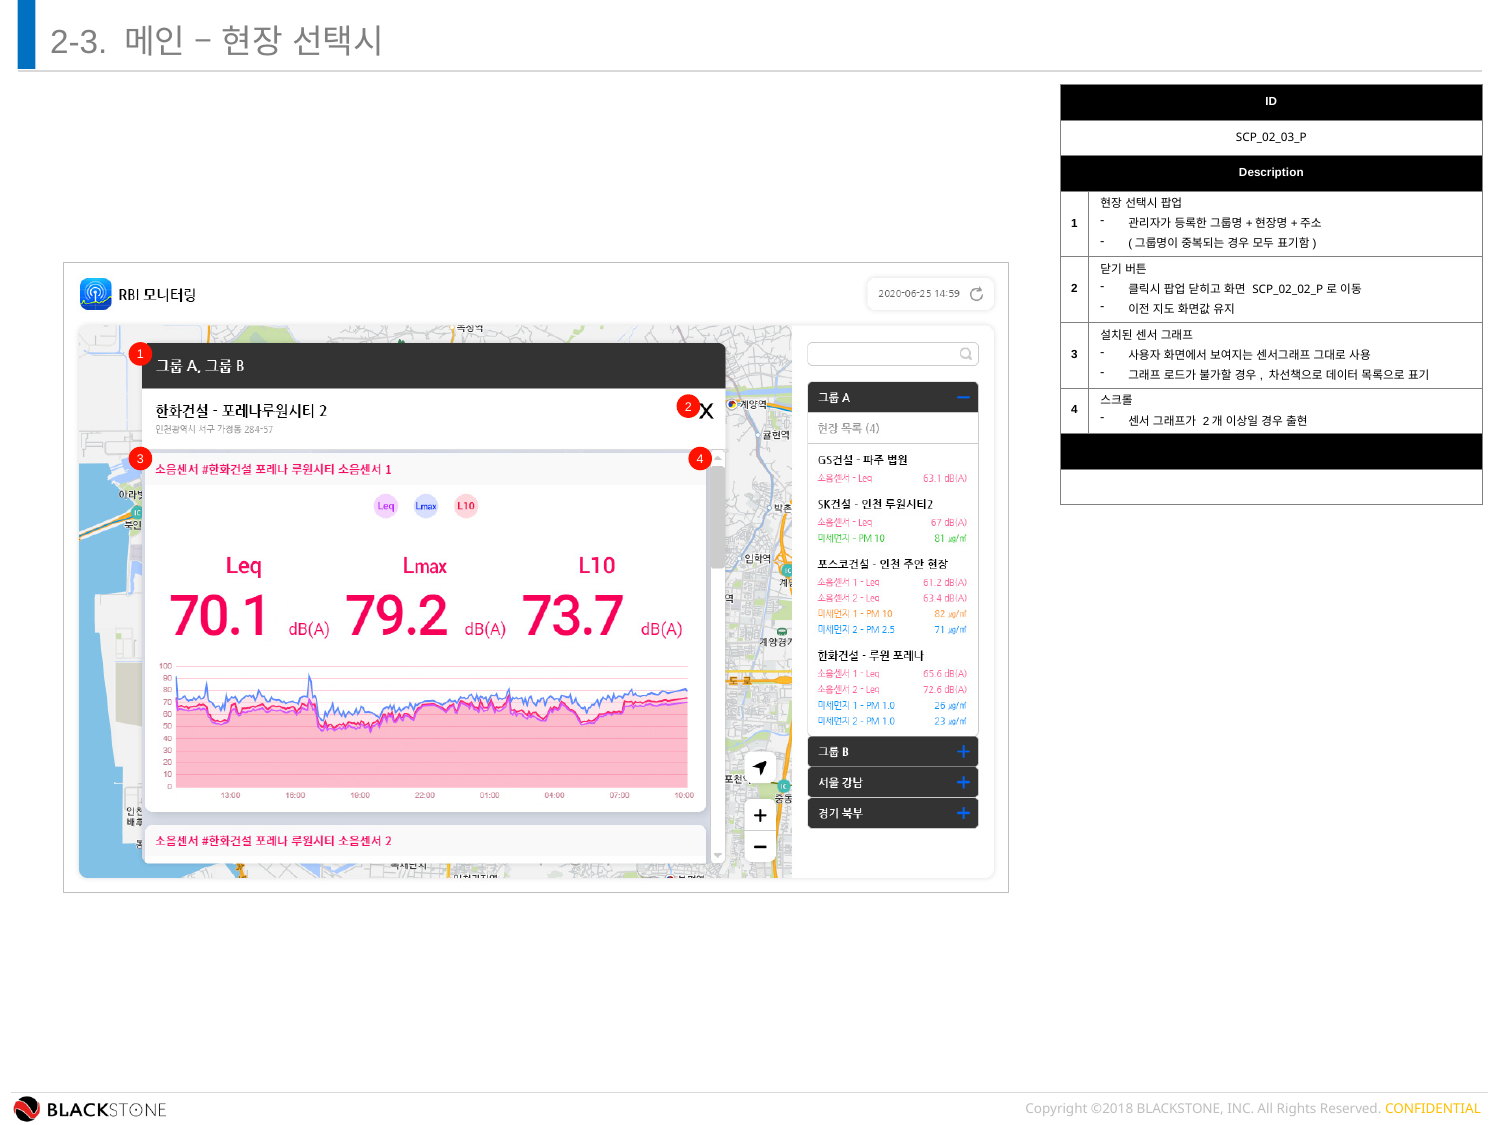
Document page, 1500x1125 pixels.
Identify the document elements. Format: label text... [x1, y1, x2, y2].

table_cell 스크롤 센서 그래프가 2개 이상일 경우 출현 [1089, 389, 1482, 433]
table_cell 2 [1061, 257, 1088, 322]
picture [11, 1094, 169, 1123]
table_cell 설치된 센서 그래프 사용자 화면에서 보여지는 센서그래프 그대로 사용 그래프 로드가 불가할 경우, 차선책으로 데이터 목록으로 표기 [1089, 323, 1482, 388]
table_cell 3 [1061, 323, 1088, 388]
table_cell 닫기 버튼 클릭시 팝업 닫히고 화면 SCP_02_02_P로 이동 이전 지도 화면값 유지 [1089, 257, 1482, 322]
table_cell 1 [1061, 192, 1088, 256]
text_box 2-3. 메인 – 현장 선택시 [35, 17, 1061, 62]
table_cell [1061, 434, 1482, 469]
table_cell 현장 선택시 팝업 관리자가 등록한 그룹명+현장명+주소 (그룹명이 중복되는 경우 모두 표기함) [1089, 192, 1482, 256]
table_cell [1061, 470, 1482, 504]
picture [63, 262, 1009, 893]
table_cell 4 [1061, 389, 1088, 433]
table_cell Description [1061, 156, 1482, 191]
table_cell SCP_02_03_P [1061, 121, 1482, 155]
table_header ID [1061, 85, 1482, 120]
